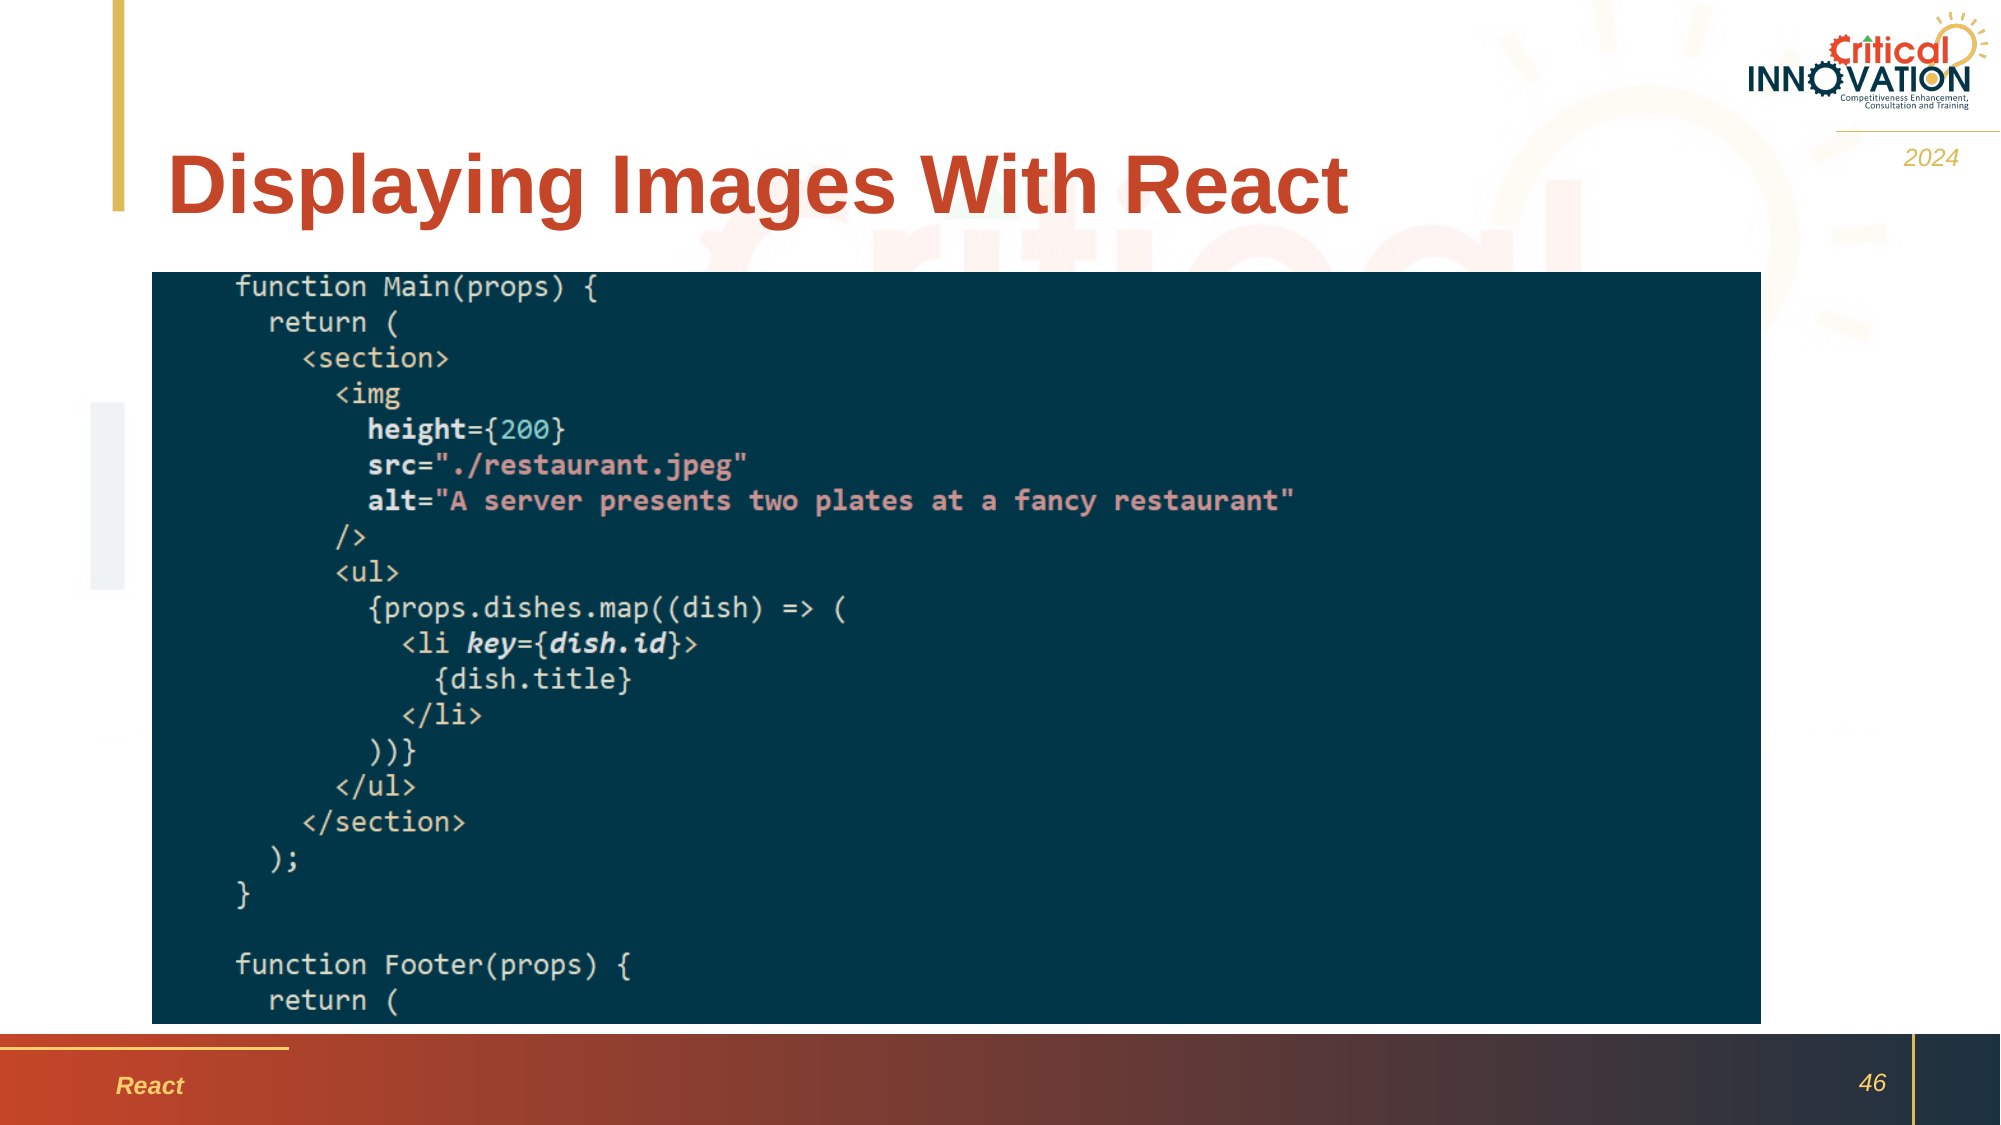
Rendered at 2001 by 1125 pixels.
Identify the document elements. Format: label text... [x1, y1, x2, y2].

picture [254, 959, 266, 974]
picture [453, 709, 465, 724]
picture [418, 817, 433, 831]
picture [452, 667, 465, 688]
picture [1215, 495, 1229, 510]
picture [701, 602, 714, 617]
picture [272, 846, 280, 873]
picture [554, 275, 562, 302]
picture [585, 460, 599, 474]
picture [817, 495, 831, 516]
picture [1749, 12, 1988, 110]
picture [586, 275, 596, 302]
picture [354, 567, 366, 581]
picture [335, 281, 350, 296]
picture [254, 281, 266, 296]
picture [338, 387, 348, 403]
picture [470, 959, 483, 974]
picture [933, 495, 946, 510]
picture [667, 460, 679, 480]
picture [1264, 490, 1277, 510]
picture [404, 817, 415, 831]
picture [385, 424, 400, 438]
picture [353, 995, 366, 1009]
picture [1165, 490, 1178, 510]
picture [701, 490, 714, 510]
picture [1081, 495, 1096, 516]
picture [420, 353, 432, 367]
picture [684, 596, 697, 617]
picture [501, 495, 516, 510]
picture [386, 388, 400, 409]
picture [287, 281, 299, 296]
footer React [100, 1054, 636, 1115]
picture [354, 353, 366, 367]
picture [337, 995, 350, 1009]
picture [289, 862, 296, 872]
picture [468, 632, 483, 653]
picture [303, 990, 316, 1009]
picture [485, 596, 498, 617]
picture [684, 460, 715, 480]
picture [503, 602, 515, 617]
picture [353, 388, 383, 403]
picture [336, 353, 349, 367]
picture [803, 601, 812, 617]
picture [455, 275, 463, 302]
picture [236, 953, 251, 974]
picture [650, 632, 680, 659]
picture [387, 955, 399, 974]
picture [469, 453, 482, 478]
picture [452, 959, 465, 974]
picture [652, 495, 664, 510]
picture [670, 596, 679, 623]
picture [1065, 495, 1078, 510]
picture [372, 739, 380, 766]
picture [982, 495, 995, 510]
picture [303, 276, 316, 296]
picture [718, 495, 730, 510]
picture [766, 495, 798, 510]
picture [569, 602, 581, 617]
picture [734, 596, 747, 617]
picture [286, 317, 299, 331]
picture [568, 669, 581, 688]
picture [551, 632, 598, 653]
picture [484, 638, 499, 653]
picture [271, 317, 284, 331]
picture [1015, 489, 1030, 510]
picture [517, 420, 549, 438]
picture [337, 817, 349, 831]
picture [834, 489, 847, 510]
picture [601, 674, 614, 688]
picture [403, 602, 433, 617]
picture [287, 959, 299, 974]
picture [717, 460, 732, 480]
picture [535, 669, 548, 688]
picture [370, 596, 381, 623]
picture [619, 667, 631, 695]
picture [502, 959, 515, 980]
picture [337, 317, 350, 331]
picture [370, 781, 382, 795]
picture [435, 954, 448, 974]
picture [305, 351, 315, 367]
picture [488, 953, 496, 980]
picture [436, 703, 448, 724]
picture [1115, 495, 1129, 510]
picture [1283, 489, 1293, 496]
picture [388, 989, 396, 1016]
picture [405, 708, 414, 724]
picture [386, 460, 400, 474]
picture [386, 811, 399, 831]
picture [836, 596, 844, 623]
picture [236, 275, 251, 296]
picture [635, 602, 647, 623]
picture [438, 351, 447, 367]
picture [503, 420, 516, 438]
picture [403, 281, 415, 296]
picture [321, 353, 332, 367]
picture [388, 311, 396, 338]
picture [453, 602, 465, 617]
picture [551, 460, 565, 474]
picture [388, 566, 398, 581]
picture [949, 490, 962, 510]
picture [437, 489, 447, 496]
picture [553, 418, 564, 445]
picture [303, 954, 316, 974]
picture [519, 602, 531, 617]
picture [437, 817, 449, 831]
list 2024 [1889, 137, 1990, 192]
picture [305, 815, 315, 831]
picture [353, 959, 366, 974]
picture [386, 489, 400, 510]
picture [388, 739, 396, 766]
picture [501, 281, 516, 296]
title Displaying Images With React [152, 77, 1902, 264]
picture [401, 353, 417, 367]
picture [866, 490, 879, 510]
picture [338, 566, 348, 581]
picture [353, 817, 366, 831]
picture [653, 596, 662, 623]
picture [369, 418, 382, 438]
picture [353, 281, 366, 296]
picture [600, 632, 616, 653]
picture [1815, 68, 1836, 77]
picture [320, 317, 332, 331]
picture [536, 632, 547, 659]
picture [850, 495, 863, 510]
picture [436, 638, 448, 653]
picture [320, 810, 332, 835]
picture [1149, 495, 1161, 510]
picture [519, 495, 549, 510]
picture [270, 281, 283, 296]
picture [405, 780, 415, 795]
picture [404, 739, 415, 766]
picture [336, 525, 349, 549]
picture [535, 596, 548, 617]
picture [370, 560, 382, 581]
picture [1, 264, 2000, 1015]
picture [600, 602, 616, 617]
picture [386, 602, 399, 623]
picture [568, 460, 581, 474]
picture [569, 959, 581, 974]
picture [1181, 495, 1194, 510]
picture [736, 453, 746, 460]
picture [1032, 495, 1045, 510]
picture [385, 277, 400, 296]
picture [437, 453, 447, 460]
picture [355, 530, 365, 545]
picture [335, 959, 350, 974]
picture [369, 460, 382, 474]
picture [551, 495, 582, 510]
picture [900, 495, 913, 510]
picture [271, 995, 284, 1009]
picture [436, 602, 449, 623]
picture [403, 424, 415, 438]
picture [519, 460, 531, 474]
picture [451, 491, 467, 510]
picture [401, 959, 433, 974]
picture [1049, 495, 1062, 510]
picture [552, 674, 565, 688]
picture [471, 708, 480, 724]
picture [320, 995, 332, 1009]
picture [620, 647, 627, 653]
picture [286, 995, 299, 1009]
picture [419, 703, 432, 728]
picture [753, 596, 761, 623]
picture [402, 490, 415, 510]
picture [520, 959, 549, 974]
picture [437, 667, 447, 695]
picture [370, 817, 382, 831]
picture [369, 495, 382, 510]
picture [337, 780, 348, 795]
picture [601, 495, 632, 516]
picture [404, 637, 414, 652]
picture [552, 959, 565, 980]
picture [1231, 495, 1244, 510]
picture [585, 667, 598, 688]
picture [634, 495, 649, 510]
picture [419, 632, 432, 653]
picture [551, 602, 565, 617]
picture [320, 281, 332, 296]
picture [353, 317, 366, 331]
picture [750, 490, 763, 510]
picture [667, 495, 697, 510]
picture [486, 281, 499, 296]
picture [303, 312, 316, 331]
picture [469, 281, 482, 302]
picture [403, 460, 415, 474]
picture [486, 418, 497, 445]
picture [501, 460, 516, 474]
picture [718, 602, 730, 617]
picture [601, 460, 614, 474]
picture [1248, 495, 1261, 510]
picture [687, 637, 696, 653]
picture [536, 281, 548, 296]
picture [519, 281, 531, 302]
picture [587, 953, 595, 980]
picture [486, 460, 499, 474]
picture [634, 455, 647, 474]
picture [1131, 495, 1146, 510]
picture [238, 882, 250, 909]
picture [419, 281, 432, 296]
picture [635, 633, 647, 653]
picture [535, 455, 548, 474]
picture [619, 602, 631, 617]
picture [486, 674, 498, 688]
picture [452, 419, 465, 438]
picture [469, 674, 482, 688]
picture [436, 281, 449, 296]
picture [418, 418, 449, 445]
picture [386, 774, 399, 795]
picture [619, 953, 630, 980]
picture [499, 638, 531, 659]
picture [353, 774, 365, 799]
slide_number 46 [1451, 1051, 1902, 1112]
picture [369, 347, 382, 367]
picture [455, 815, 464, 831]
picture [618, 460, 631, 474]
picture [1198, 495, 1211, 510]
picture [486, 495, 498, 510]
picture [883, 495, 897, 510]
picture [270, 959, 283, 974]
picture [502, 667, 515, 688]
picture [386, 353, 399, 367]
picture [320, 959, 332, 974]
